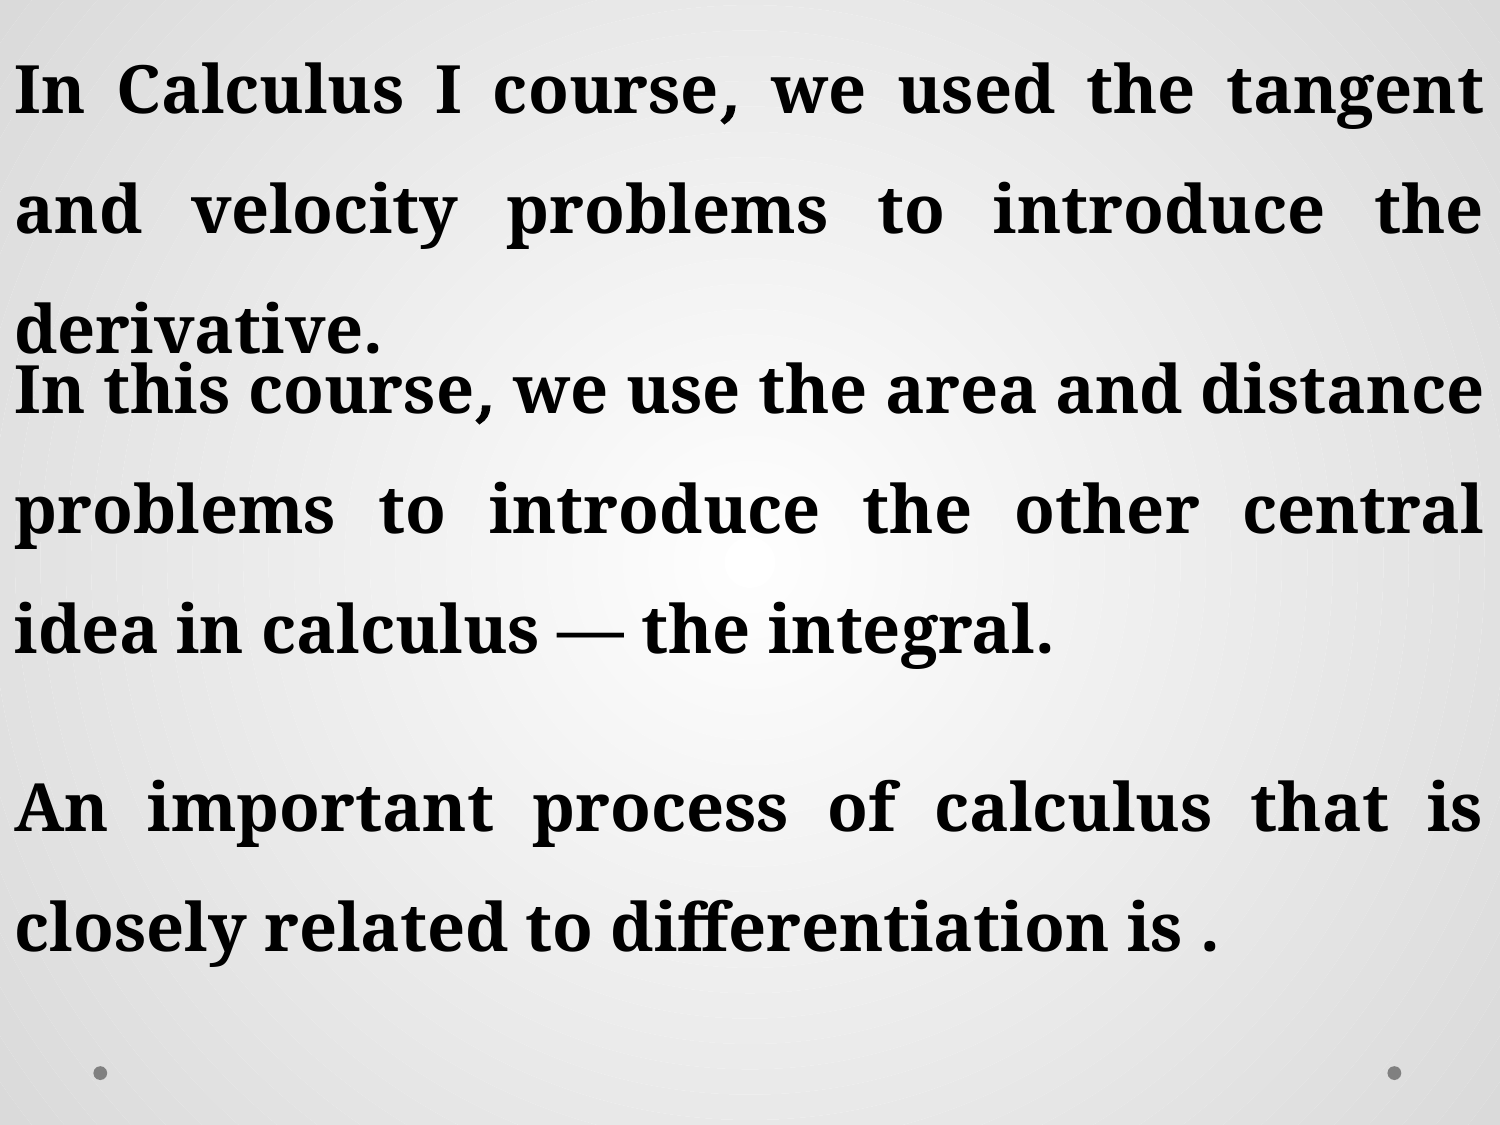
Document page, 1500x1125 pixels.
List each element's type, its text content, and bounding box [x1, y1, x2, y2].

text_box In Calculus I course, we used the tangent and velocity problems to introduce the derivative. [0, 0, 1500, 299]
text_box In this course, we use the area and distance problems to introduce the other central idea in calculus — the integral. [0, 299, 1500, 675]
